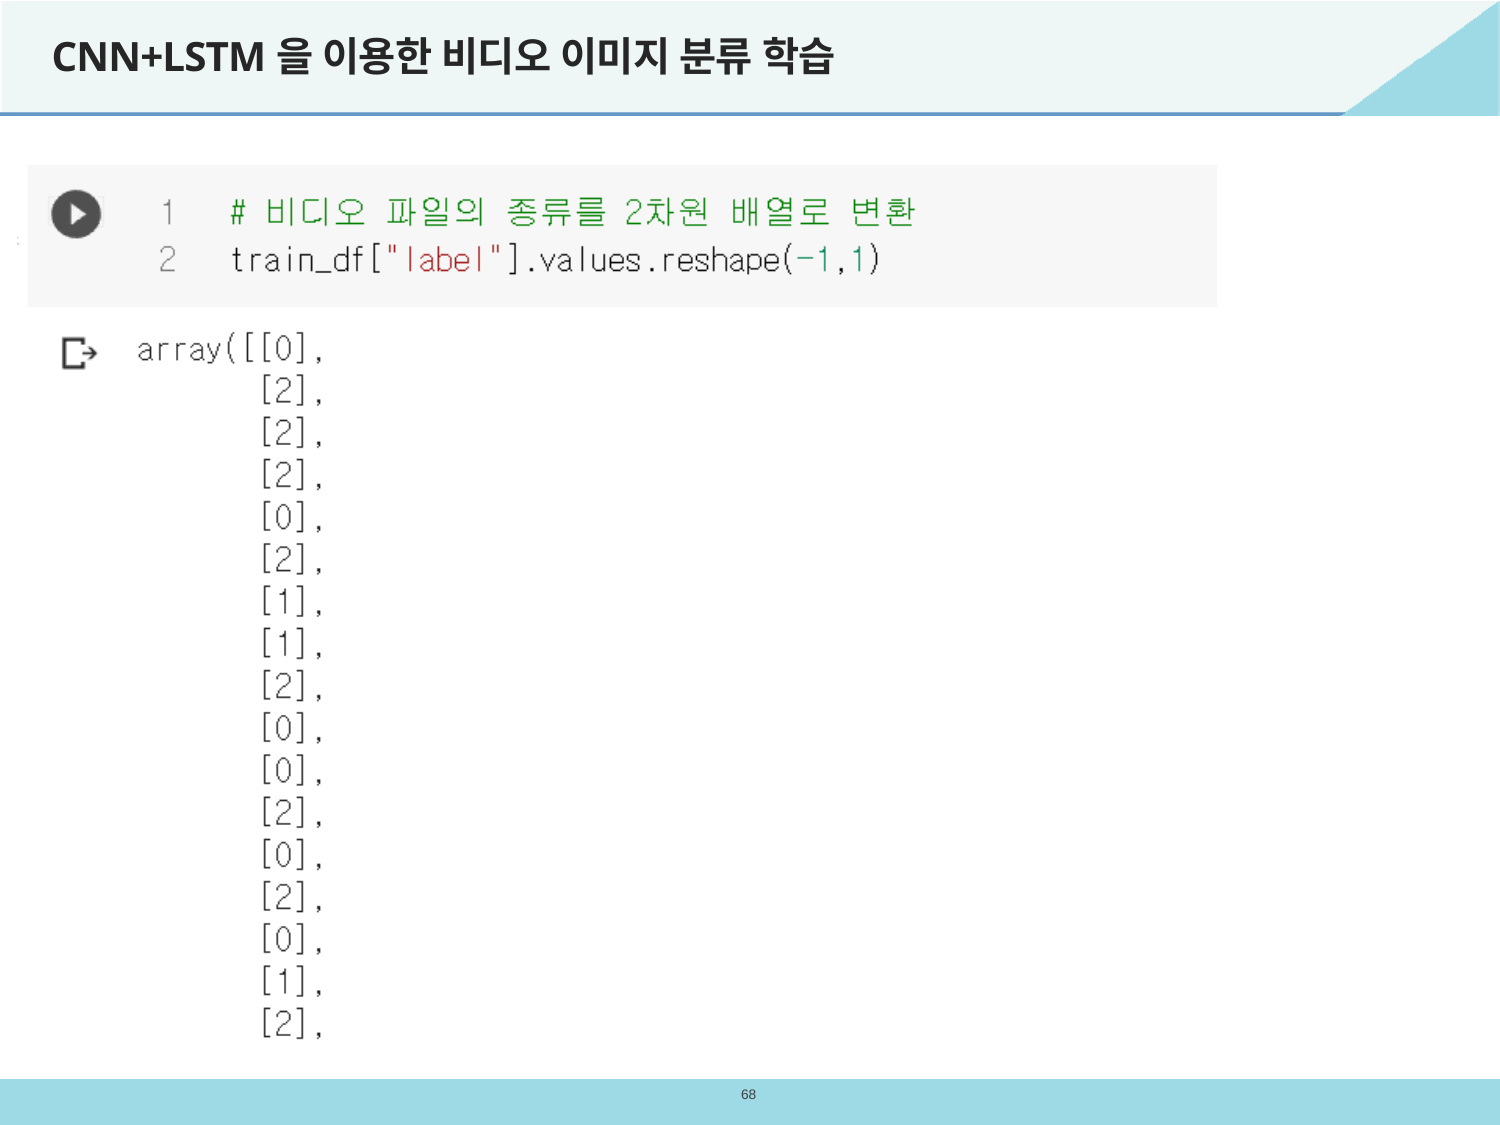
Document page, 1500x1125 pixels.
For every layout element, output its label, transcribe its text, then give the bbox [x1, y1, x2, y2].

title CNN+LSTM을 이용한 비디오 이미지 분류 학습 [45, 19, 1396, 92]
picture [0, 1, 1500, 116]
picture [17, 136, 1217, 1047]
picture [0, 1079, 1500, 1125]
